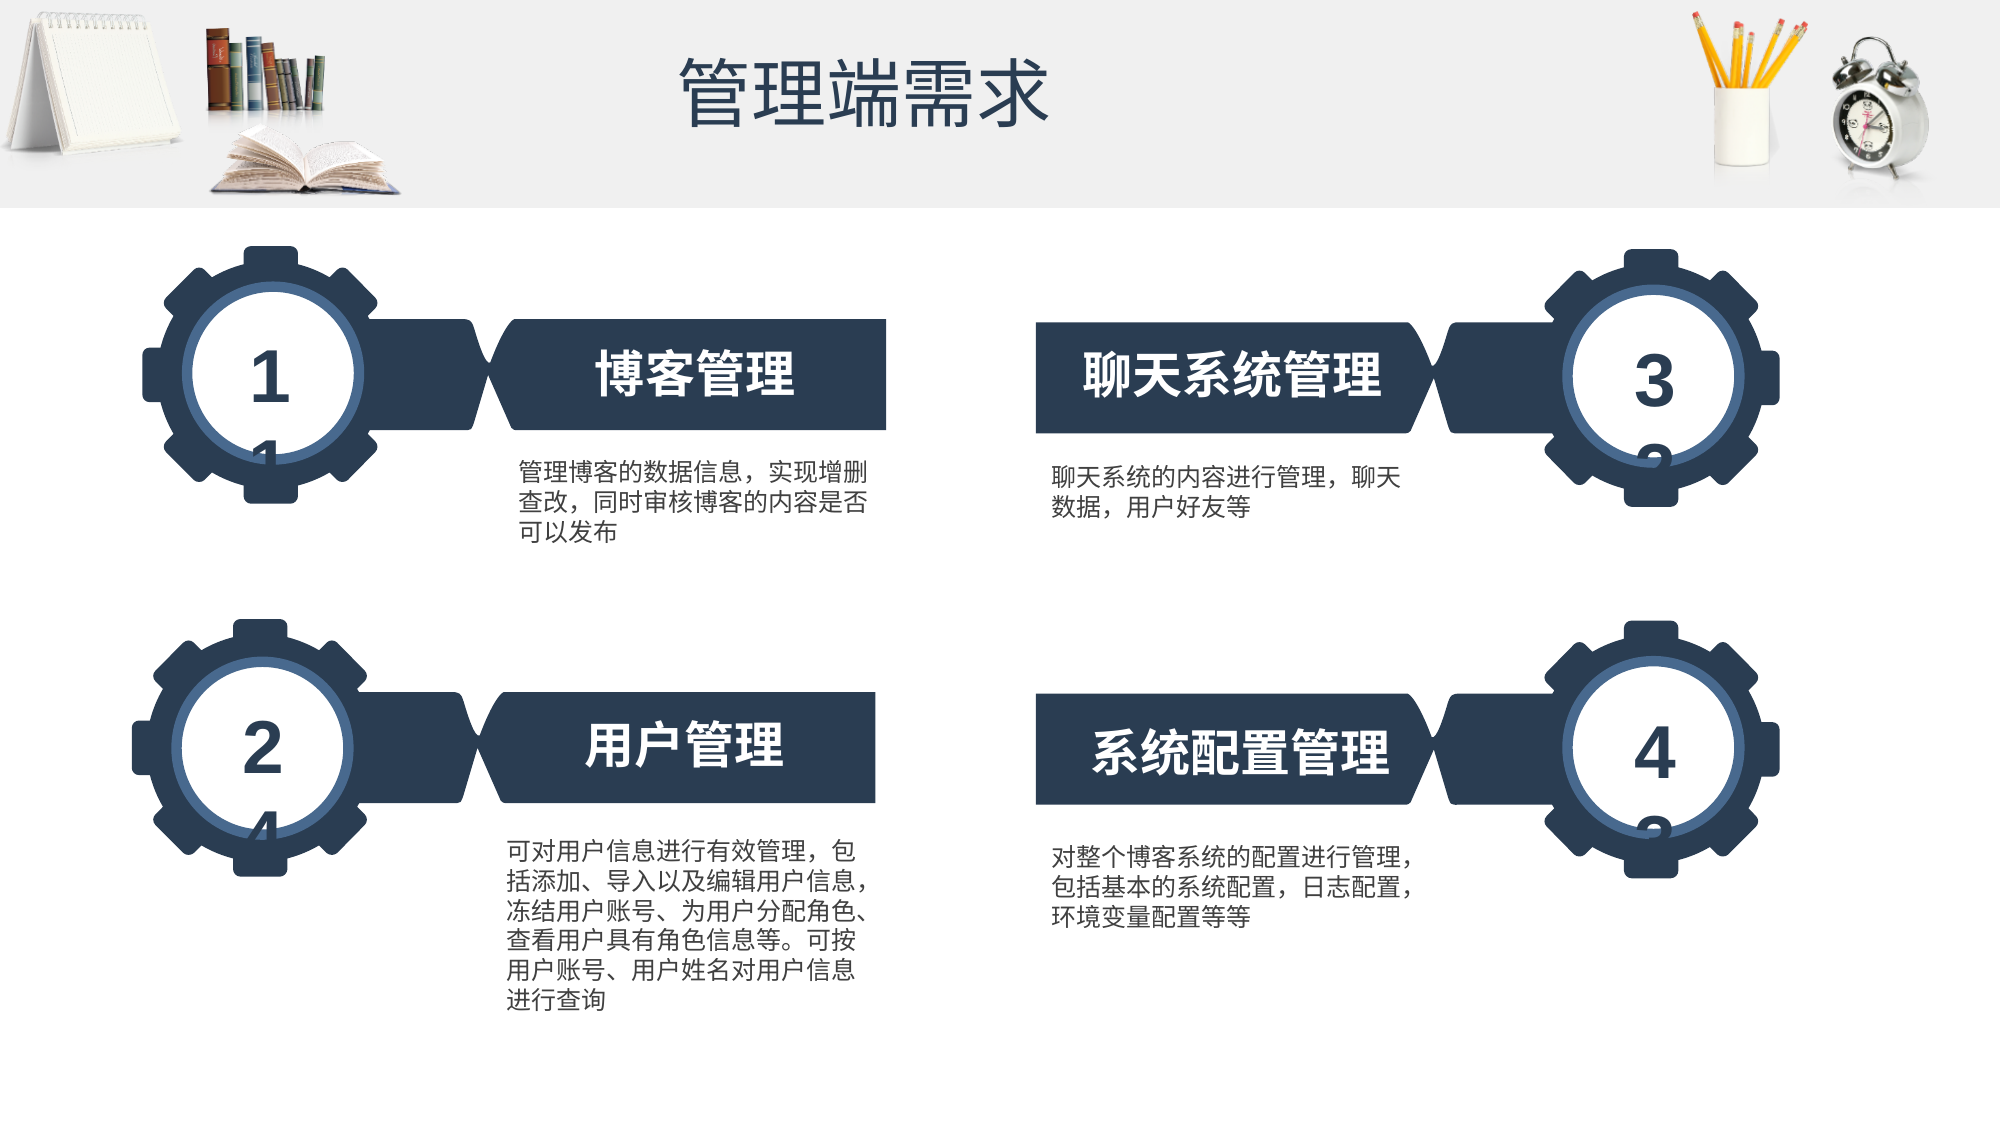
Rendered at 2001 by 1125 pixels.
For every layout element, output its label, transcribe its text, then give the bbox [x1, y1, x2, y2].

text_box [142, 246, 891, 555]
text_box 管理端需求 [661, 39, 1067, 145]
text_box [131, 618, 876, 1025]
text_box [0, 0, 2000, 209]
picture [1692, 11, 1808, 193]
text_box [1035, 249, 1780, 530]
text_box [1035, 620, 1780, 940]
picture [0, 11, 186, 173]
picture [205, 28, 402, 197]
picture [1827, 36, 1939, 212]
